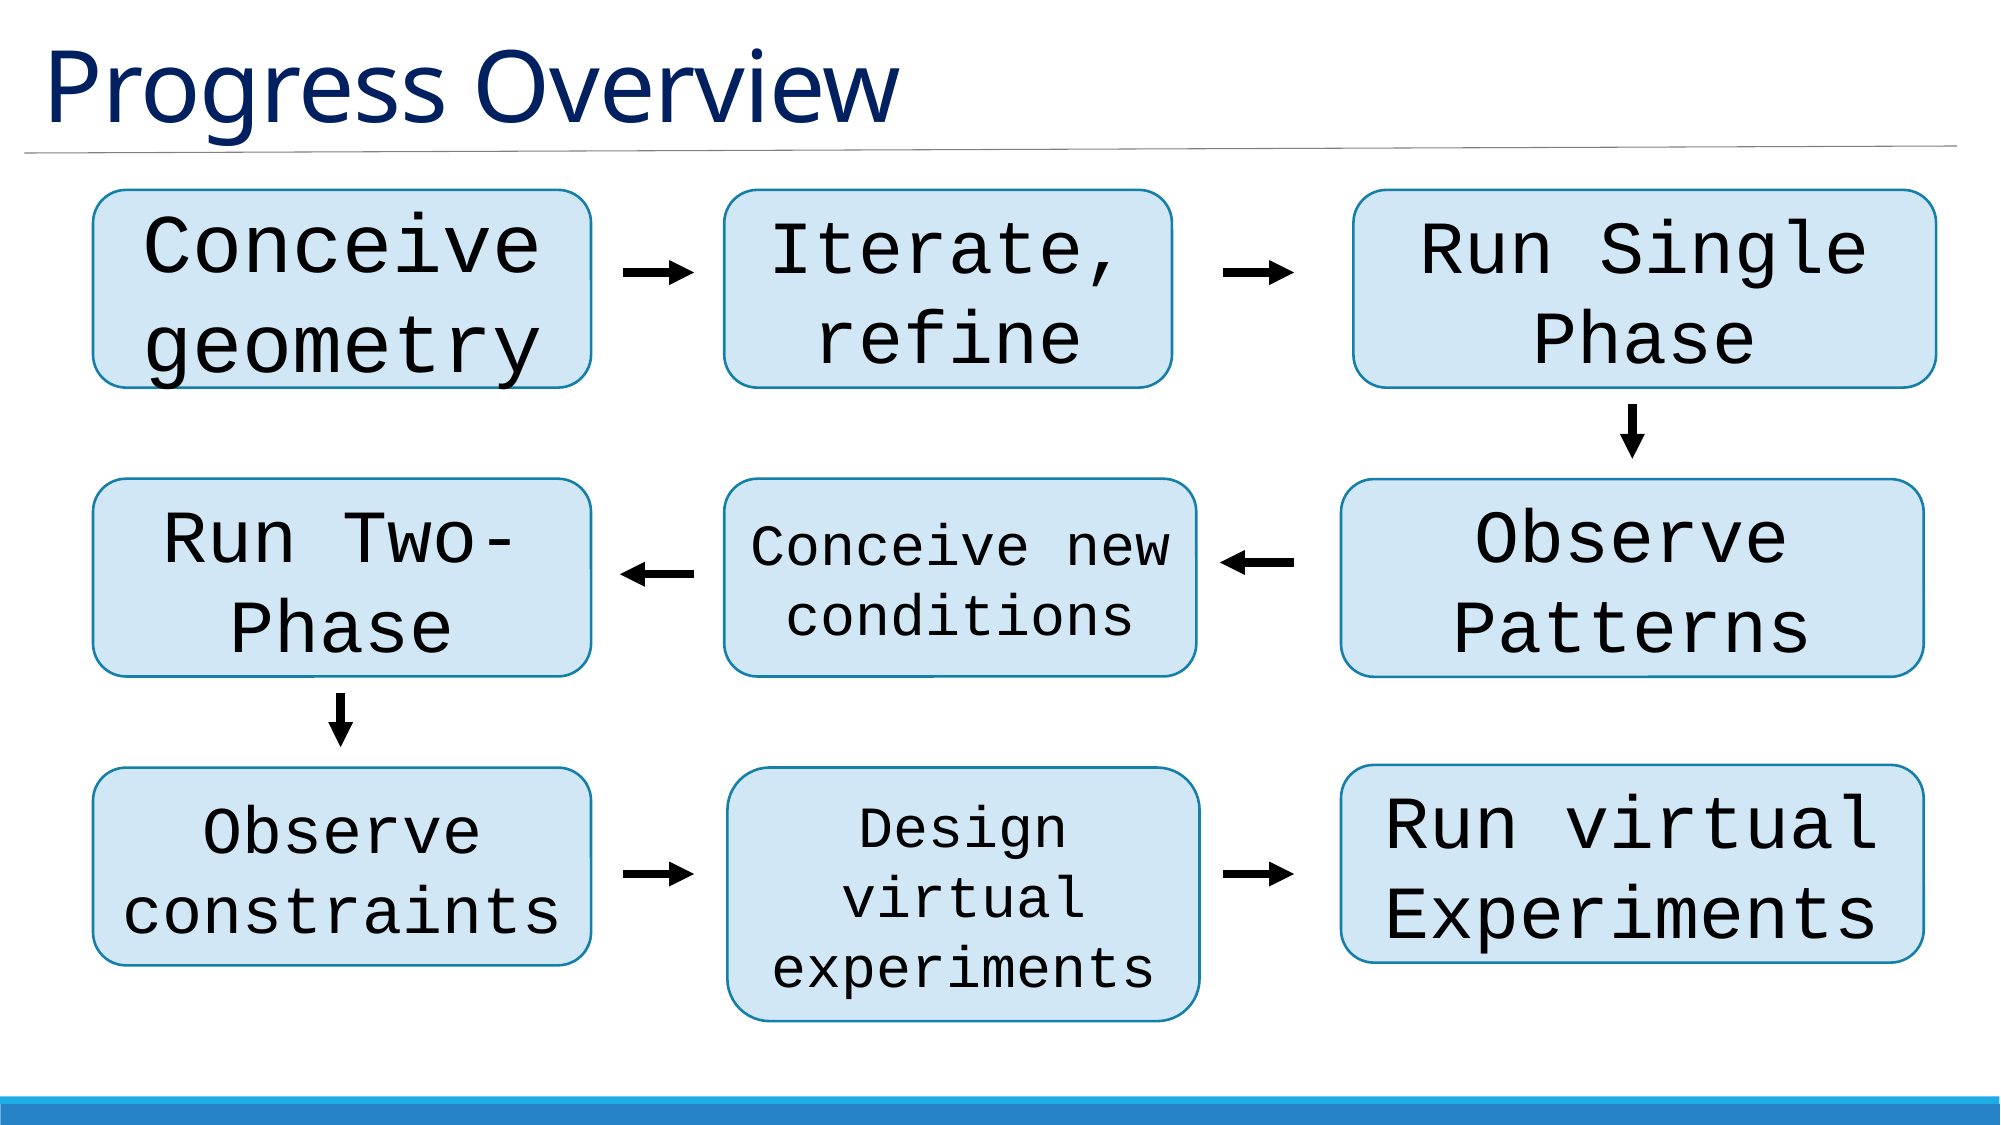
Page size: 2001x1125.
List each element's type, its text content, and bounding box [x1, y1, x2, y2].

text_box Iterate, refine [722, 188, 1174, 389]
text_box Run Single Phase [1352, 188, 1938, 389]
text_box Run Two-Phase [91, 477, 593, 678]
text_box Design virtual experiments [726, 766, 1201, 1023]
text_box Observe Patterns [1339, 477, 1926, 679]
text_box Conceive new conditions [722, 477, 1198, 678]
text_box Run virtual Experiments [1339, 763, 1926, 964]
text_box Observe constraints [91, 766, 593, 967]
text_box Conceive geometry [91, 188, 593, 389]
title Progress Overview [27, 19, 1678, 151]
